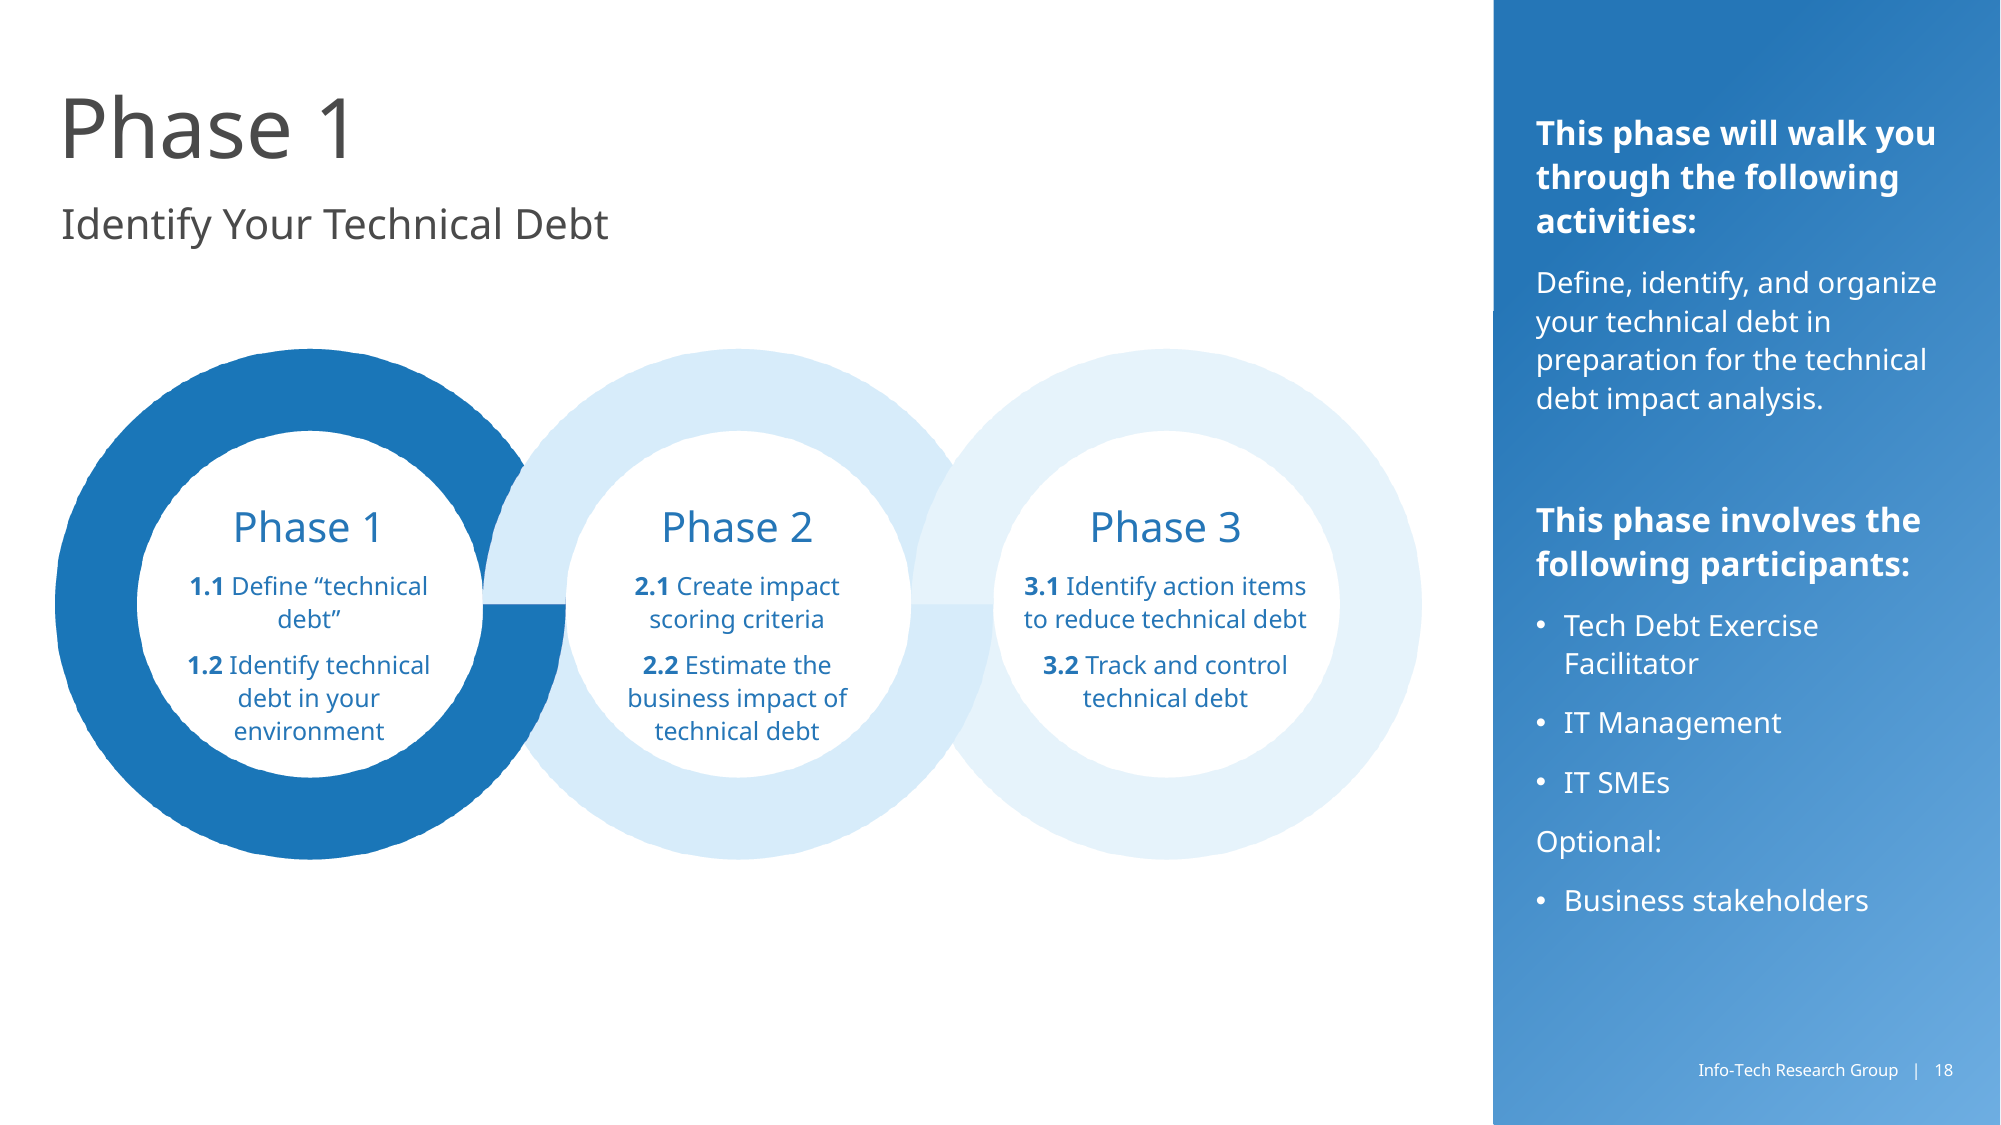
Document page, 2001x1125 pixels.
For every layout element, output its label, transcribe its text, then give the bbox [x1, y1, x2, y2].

list 1.1 Define “technical debt” 1.2 Identify technical debt in your environment [159, 567, 459, 725]
list This phase will walk you through the following activities: Define, identify, and organize your technical debt in preparation for the technical debt impact analysis. This phase involves the following participants: Tech Debt Exercise Facilitator IT Management IT SMEs Optional: Business stakeholders [1535, 108, 1952, 994]
picture [0, 278, 1535, 930]
list Phase 2 [567, 496, 908, 558]
title Phase 1 [58, 86, 1450, 173]
list Phase 1 [138, 496, 480, 558]
list Phase 3 [995, 496, 1337, 558]
list Identify Your Technical Debt [61, 193, 995, 268]
list 2.1 Create impact scoring criteria 2.2 Estimate the business impact of technical debt [588, 567, 887, 725]
list 3.1 Identify action items to reduce technical debt 3.2 Track and control technical debt [1016, 567, 1315, 725]
